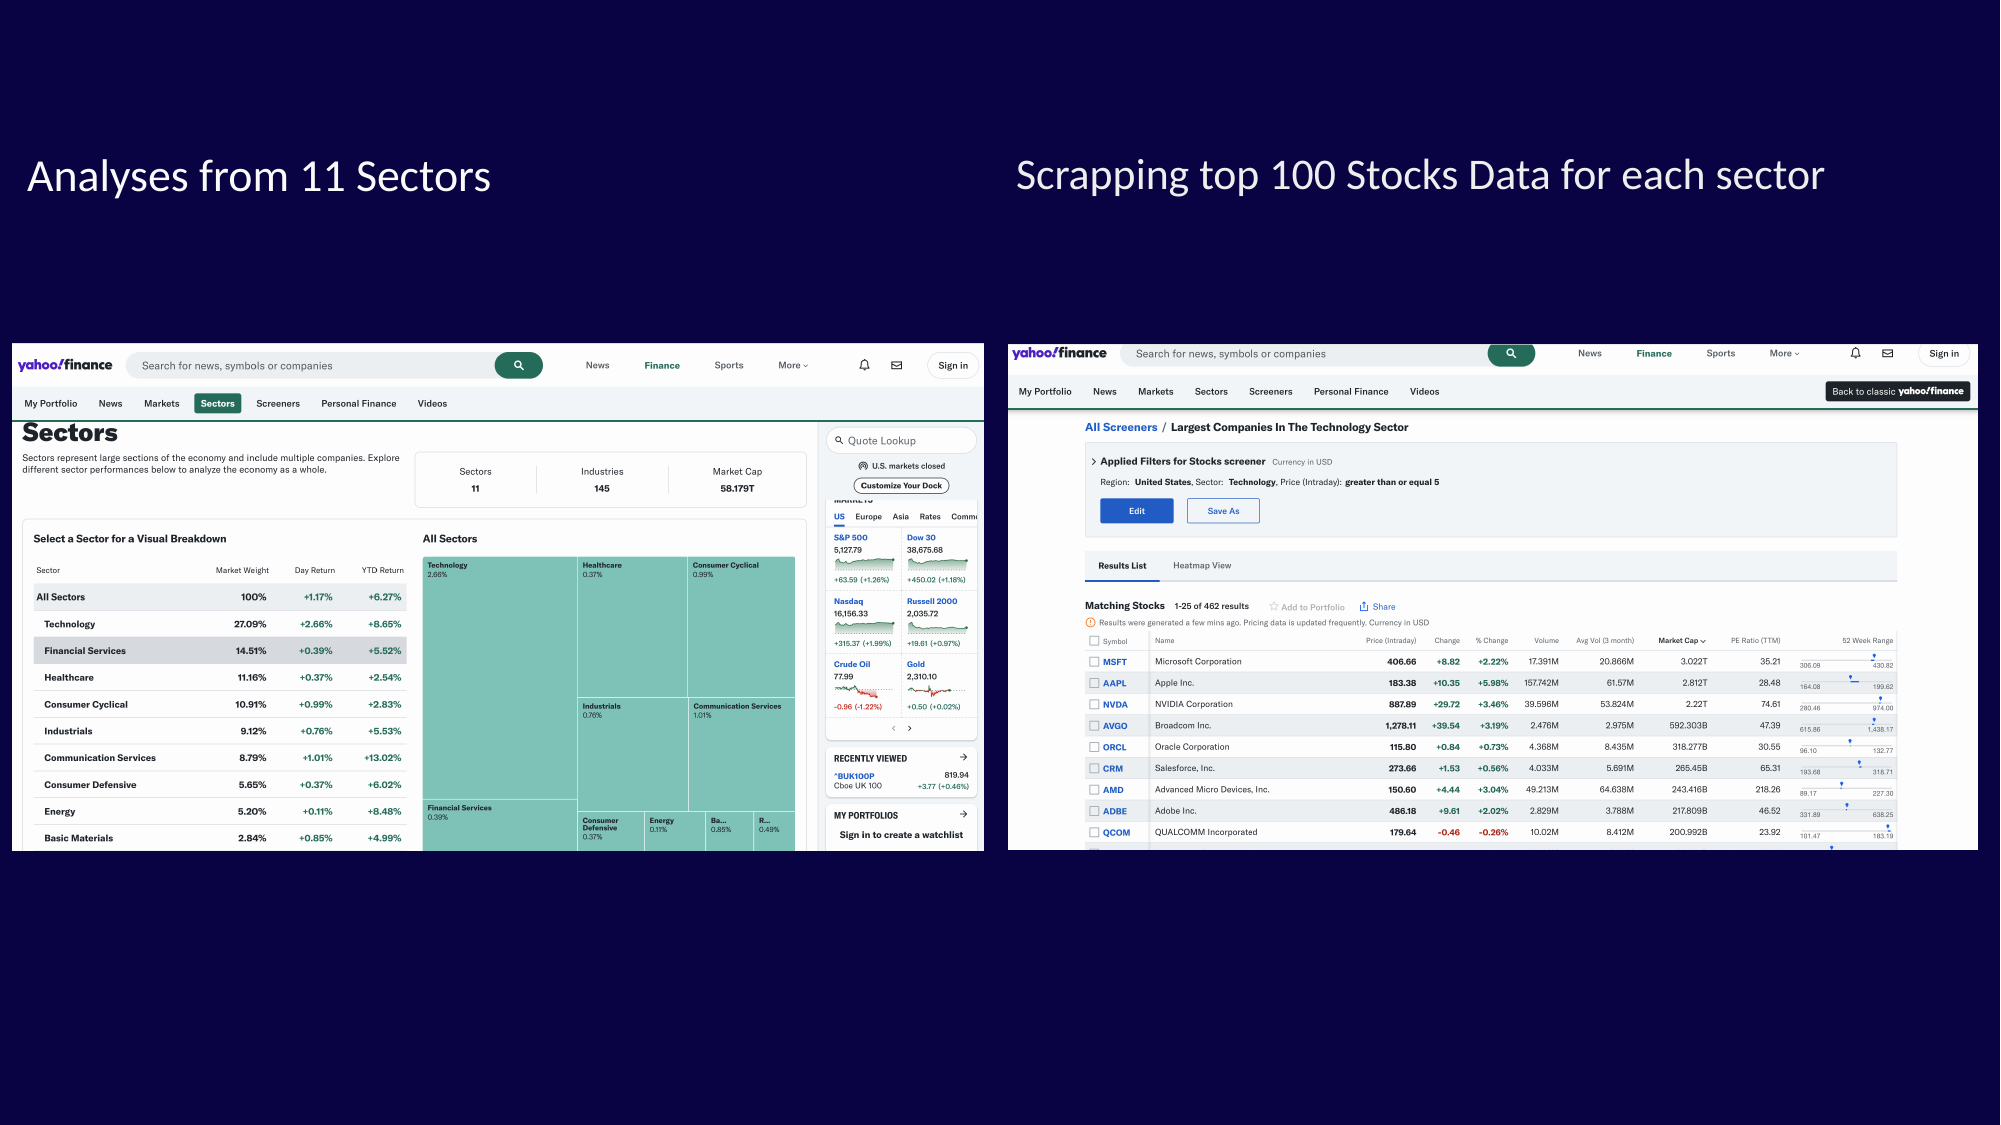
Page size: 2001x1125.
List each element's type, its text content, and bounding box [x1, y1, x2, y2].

picture [1007, 343, 1978, 851]
text_box Scrapping top 100 Stocks Data for each sector [1008, 138, 1978, 206]
picture [12, 343, 984, 851]
text_box Analyses from 11 Sectors [19, 138, 708, 209]
